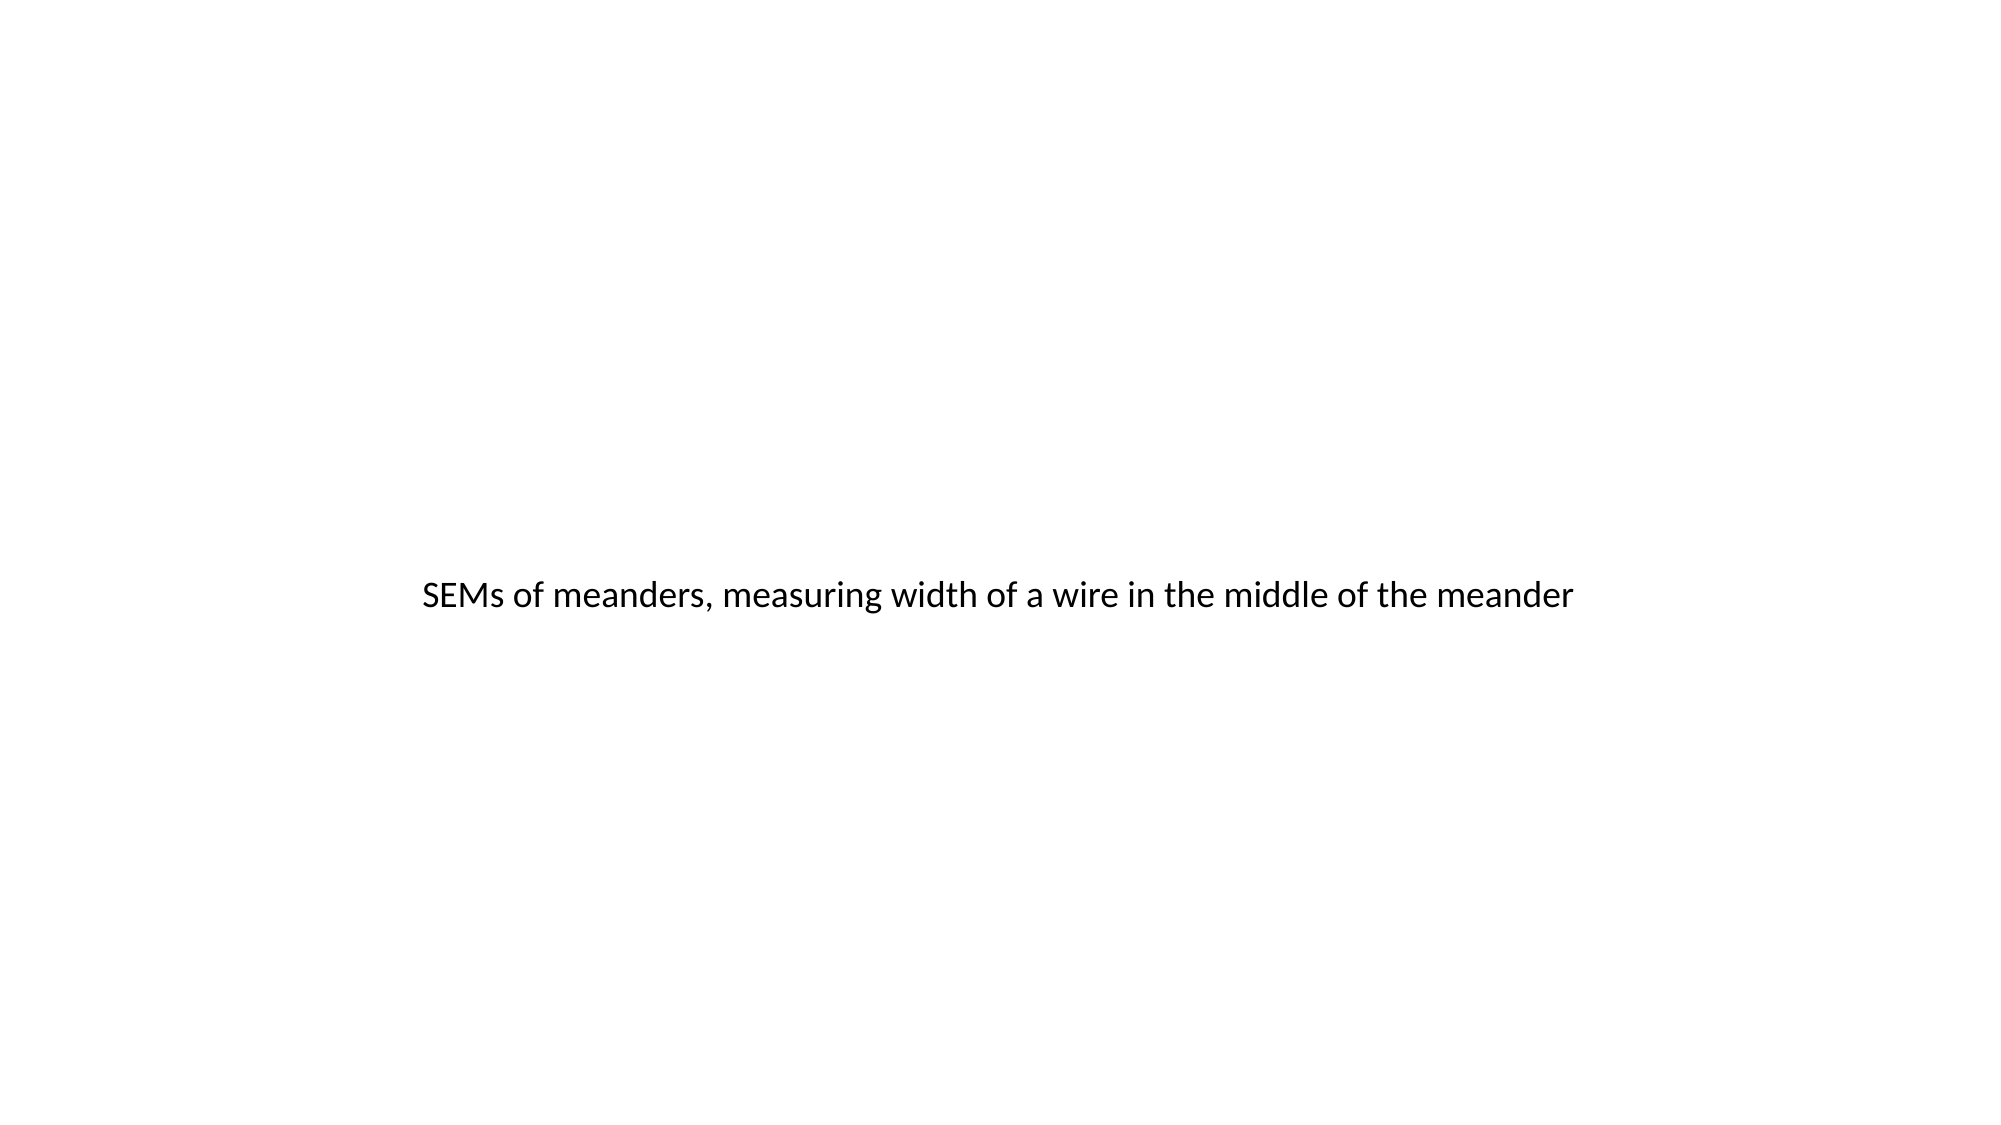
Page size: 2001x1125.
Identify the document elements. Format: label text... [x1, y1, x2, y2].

text_box SEMs of meanders, measuring width of a wire in the middle of the meander [0, 562, 1998, 623]
